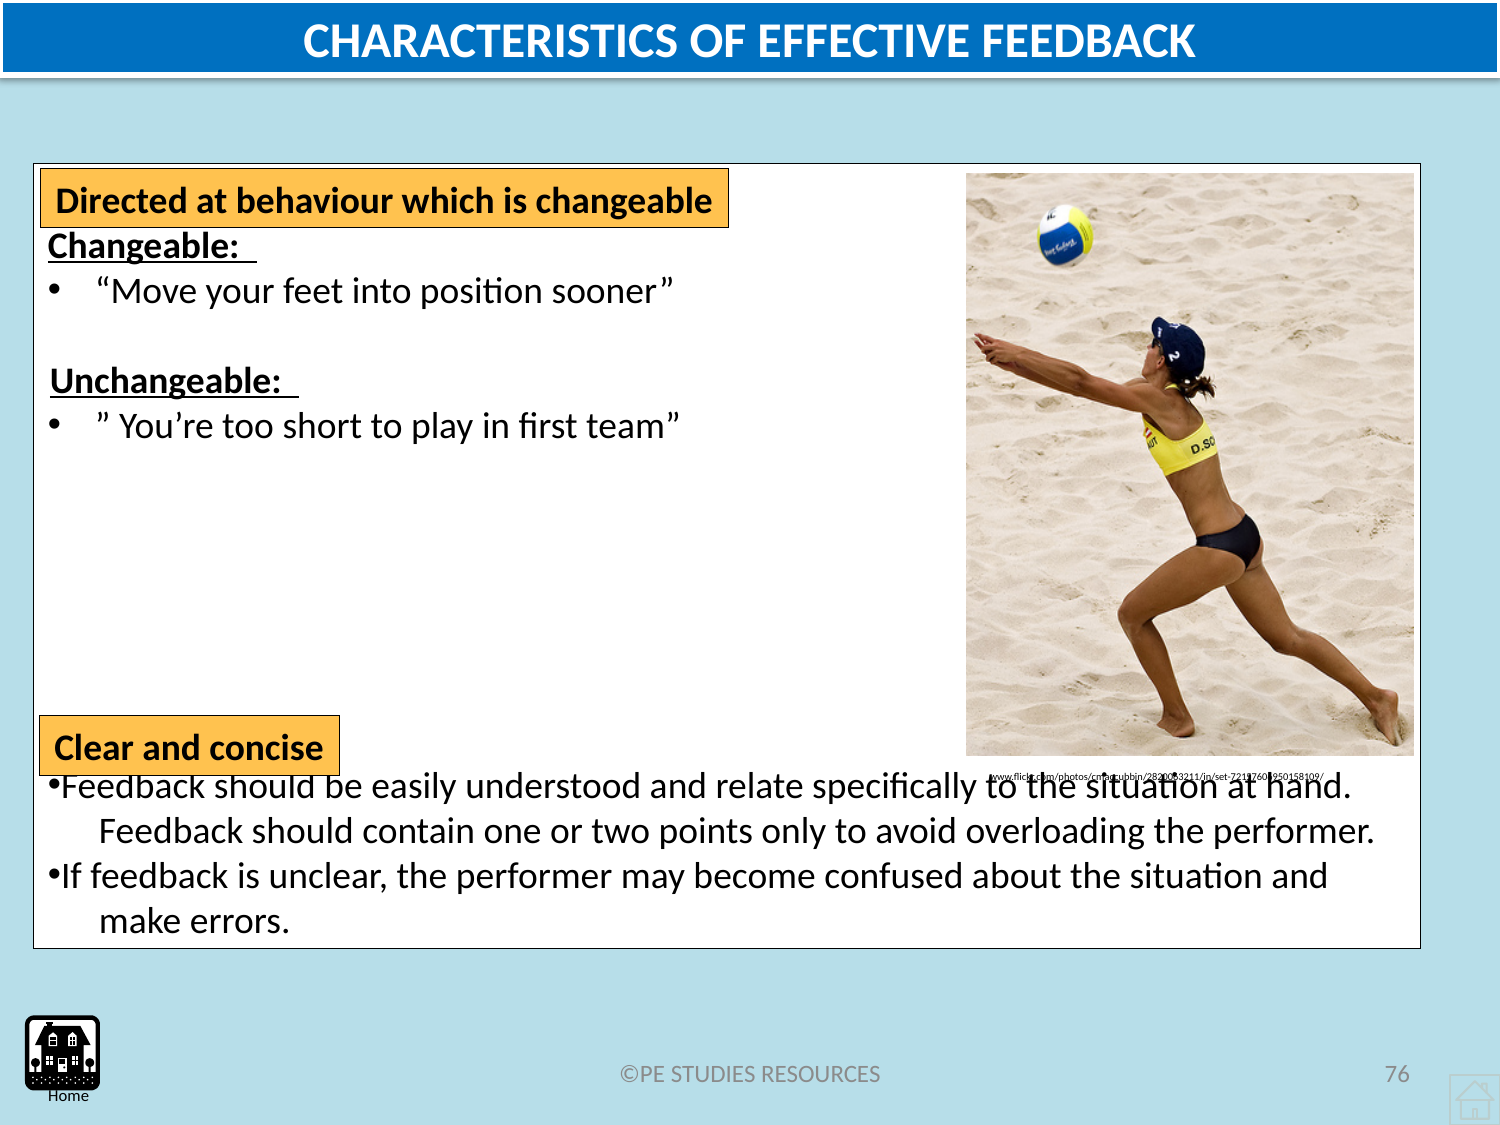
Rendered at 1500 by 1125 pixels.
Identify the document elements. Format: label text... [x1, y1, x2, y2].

text_box Clear and concise [39, 715, 340, 776]
text_box Directed at behaviour which is changeable [40, 168, 729, 228]
text_box Home [0, 1077, 138, 1113]
text_box Changeable: “Move your feet into position sooner” Unchangeable: ” You’re too short to play in first team” Feedback should be easily understood and relate specifically to the situation at hand. Feedback should contain one or two points only to avoid overloading the performer. If feedback is unclear, the performer may become confused about the situation and make errors. [33, 163, 1421, 949]
slide_number 76 [1074, 1042, 1425, 1103]
picture [24, 1015, 101, 1091]
text_box www.flickr.com/photos/cmaccubbin/2820063211/in/set-72157606950158109/ [974, 763, 1413, 790]
picture [966, 173, 1414, 756]
text_box [1448, 1073, 1500, 1125]
text_box CHARACTERISTICS of EFFECTIVE feedback [0, 0, 1500, 78]
footer ©PE STUDIES RESOURCES [512, 1042, 988, 1103]
